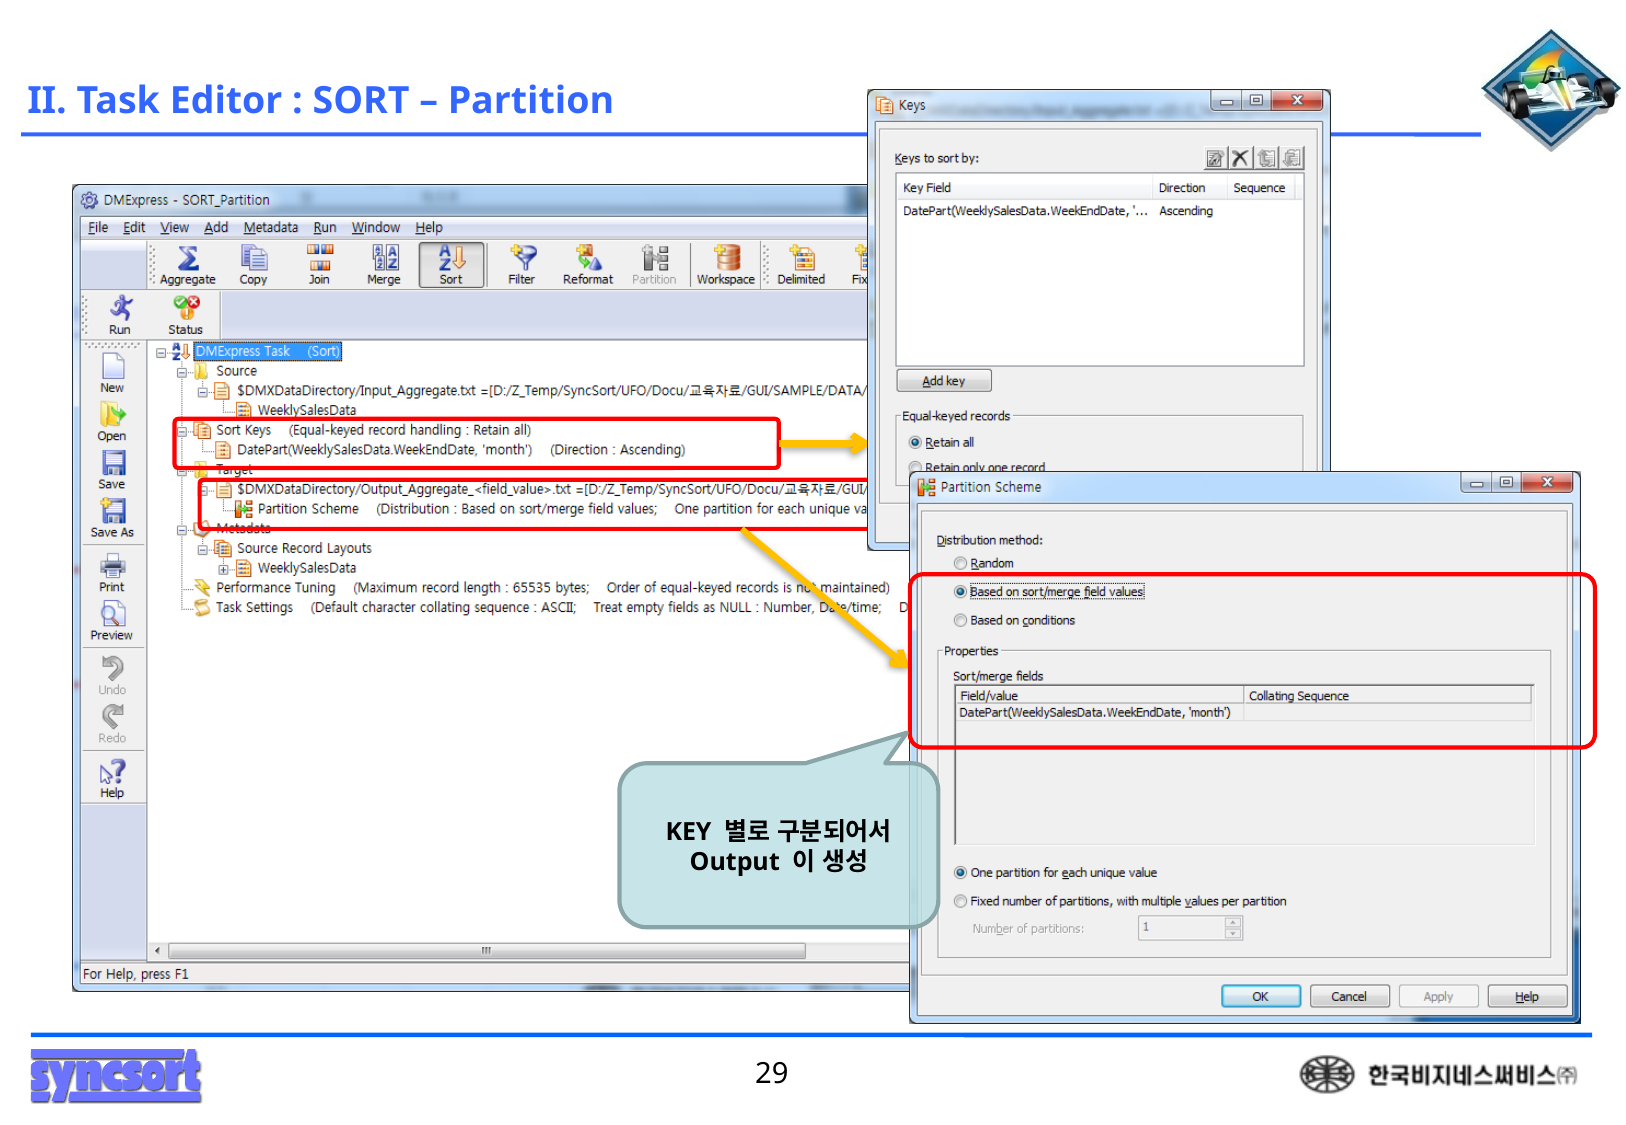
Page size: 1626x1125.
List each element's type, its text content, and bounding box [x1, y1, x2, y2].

picture [1481, 29, 1621, 153]
text_box [1586, 572, 1598, 749]
text_box II. Task Editor : SORT – Partition [12, 73, 1394, 124]
picture [1281, 1046, 1593, 1105]
picture [71, 89, 1581, 1024]
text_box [741, 528, 910, 669]
picture [27, 1046, 205, 1104]
